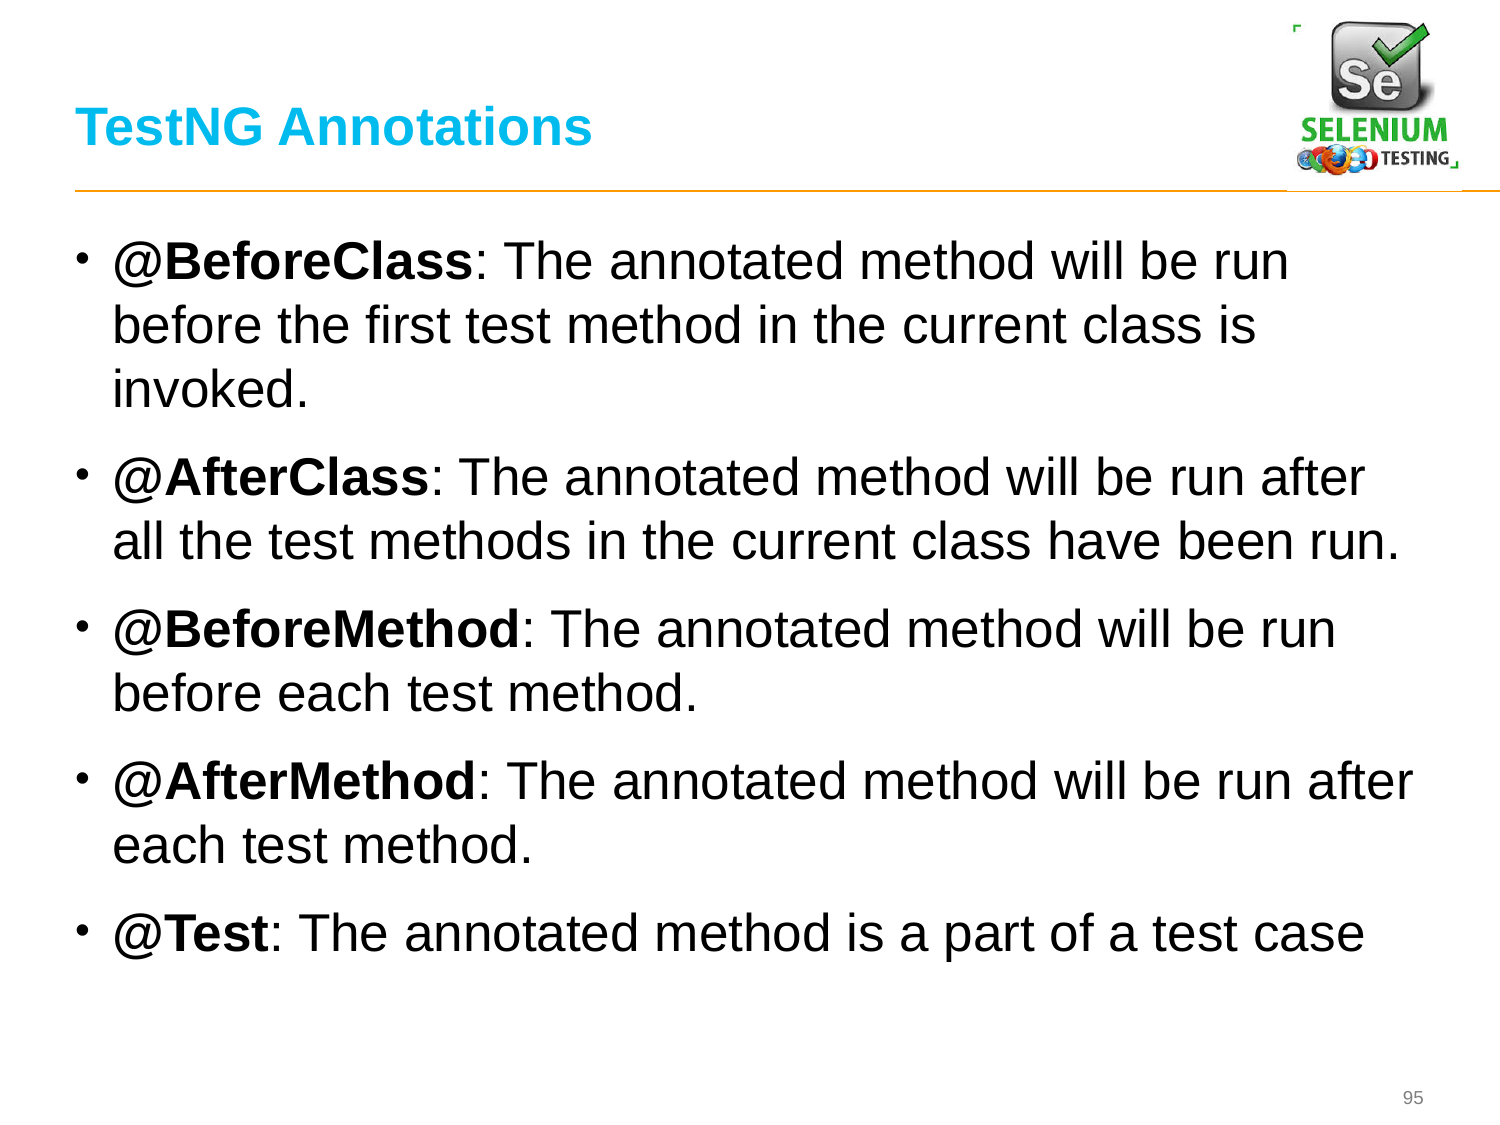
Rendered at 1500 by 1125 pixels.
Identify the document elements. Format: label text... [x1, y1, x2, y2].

title TestNG Annotations [75, 27, 1422, 157]
list @BeforeClass: The annotated method will be run before the first test method in the current class is invoked. @AfterClass: The annotated method will be run after all the test methods in the current class have been run. @BeforeMethod: The annotated method will be run before each test method. @AfterMethod: The annotated method will be run after each test method. @Test: The annotated method is a part of a test case [75, 226, 1425, 1018]
picture [1287, 16, 1462, 191]
